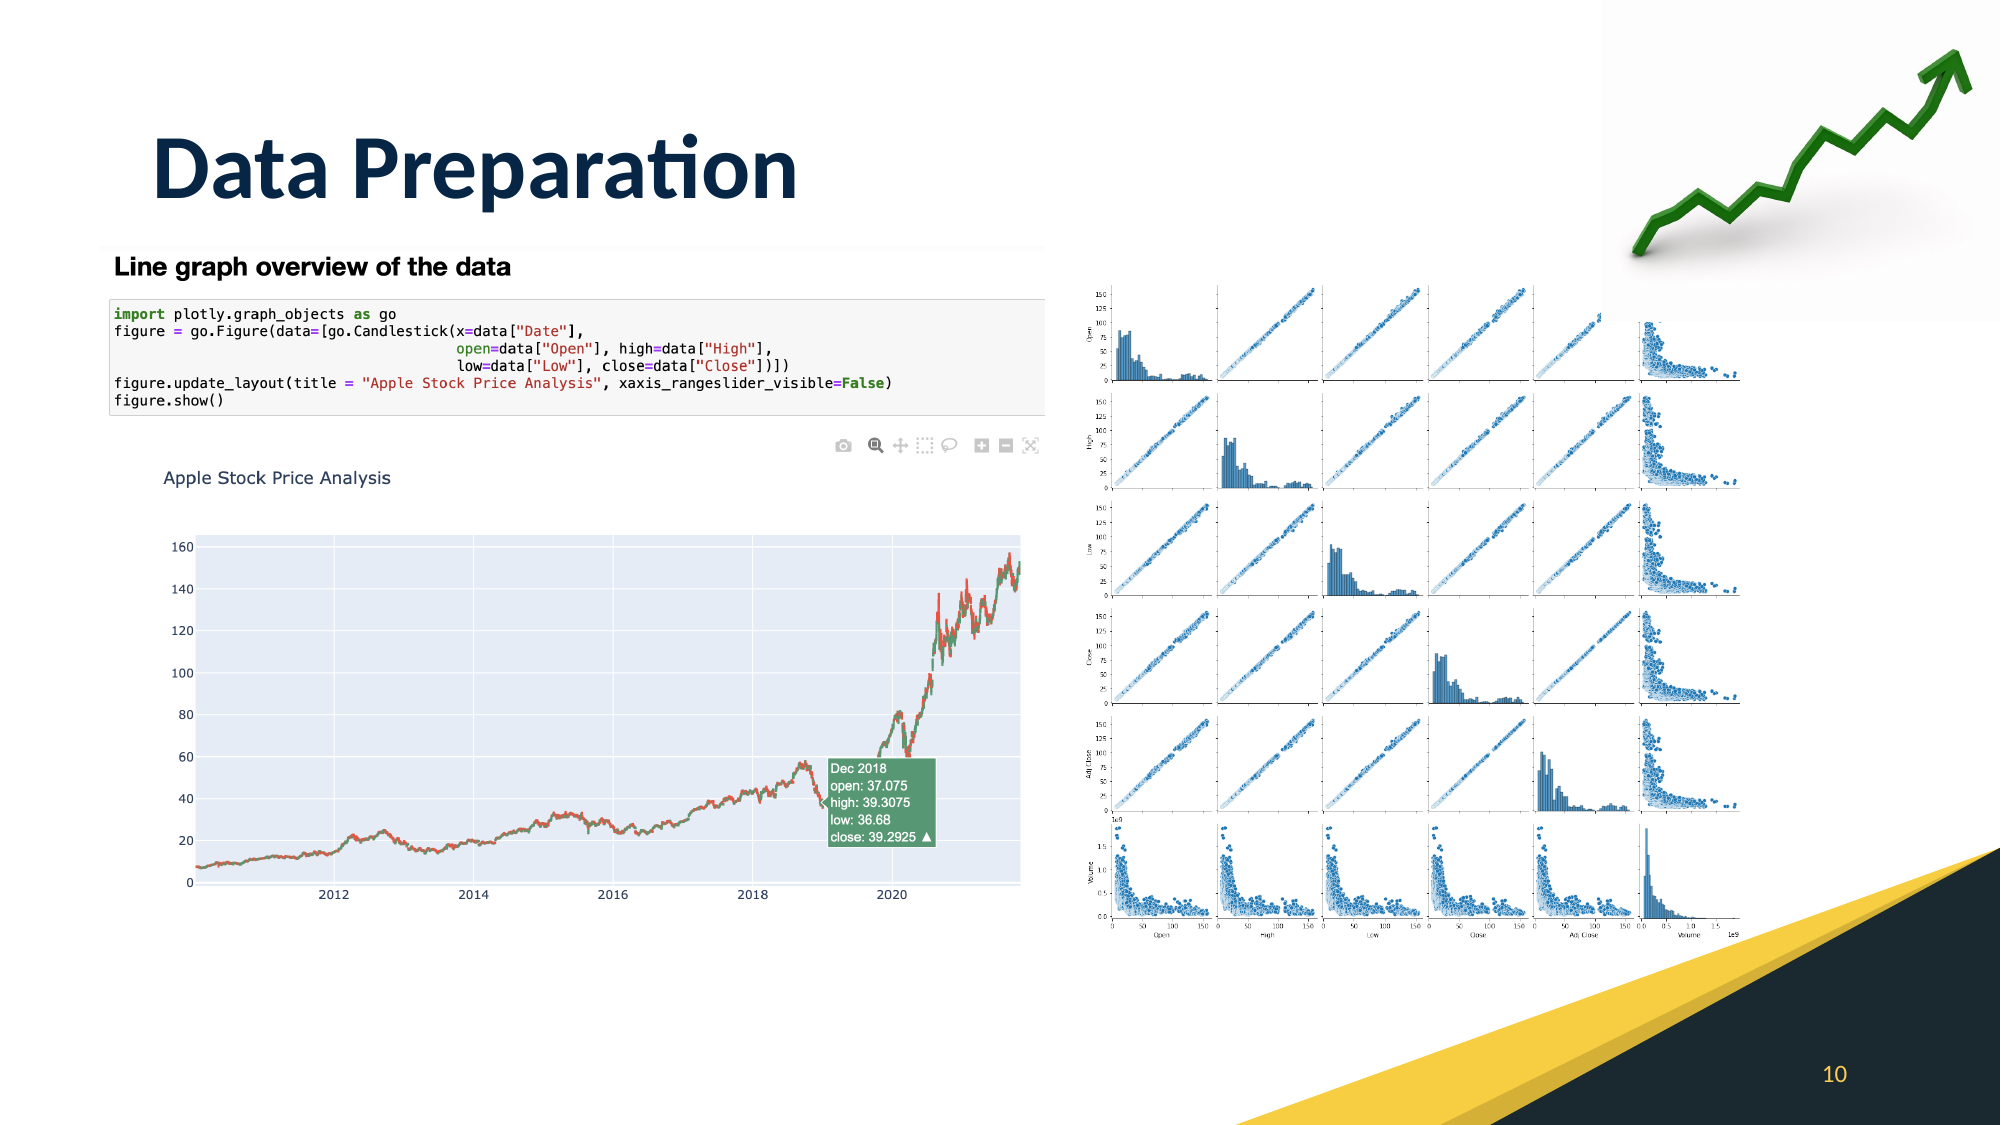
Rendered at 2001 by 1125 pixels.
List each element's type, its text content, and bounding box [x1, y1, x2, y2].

title Data Preparation [137, 59, 1374, 278]
picture [1082, 0, 2000, 942]
picture [100, 246, 1045, 907]
slide_number 10 [1412, 1042, 1863, 1103]
